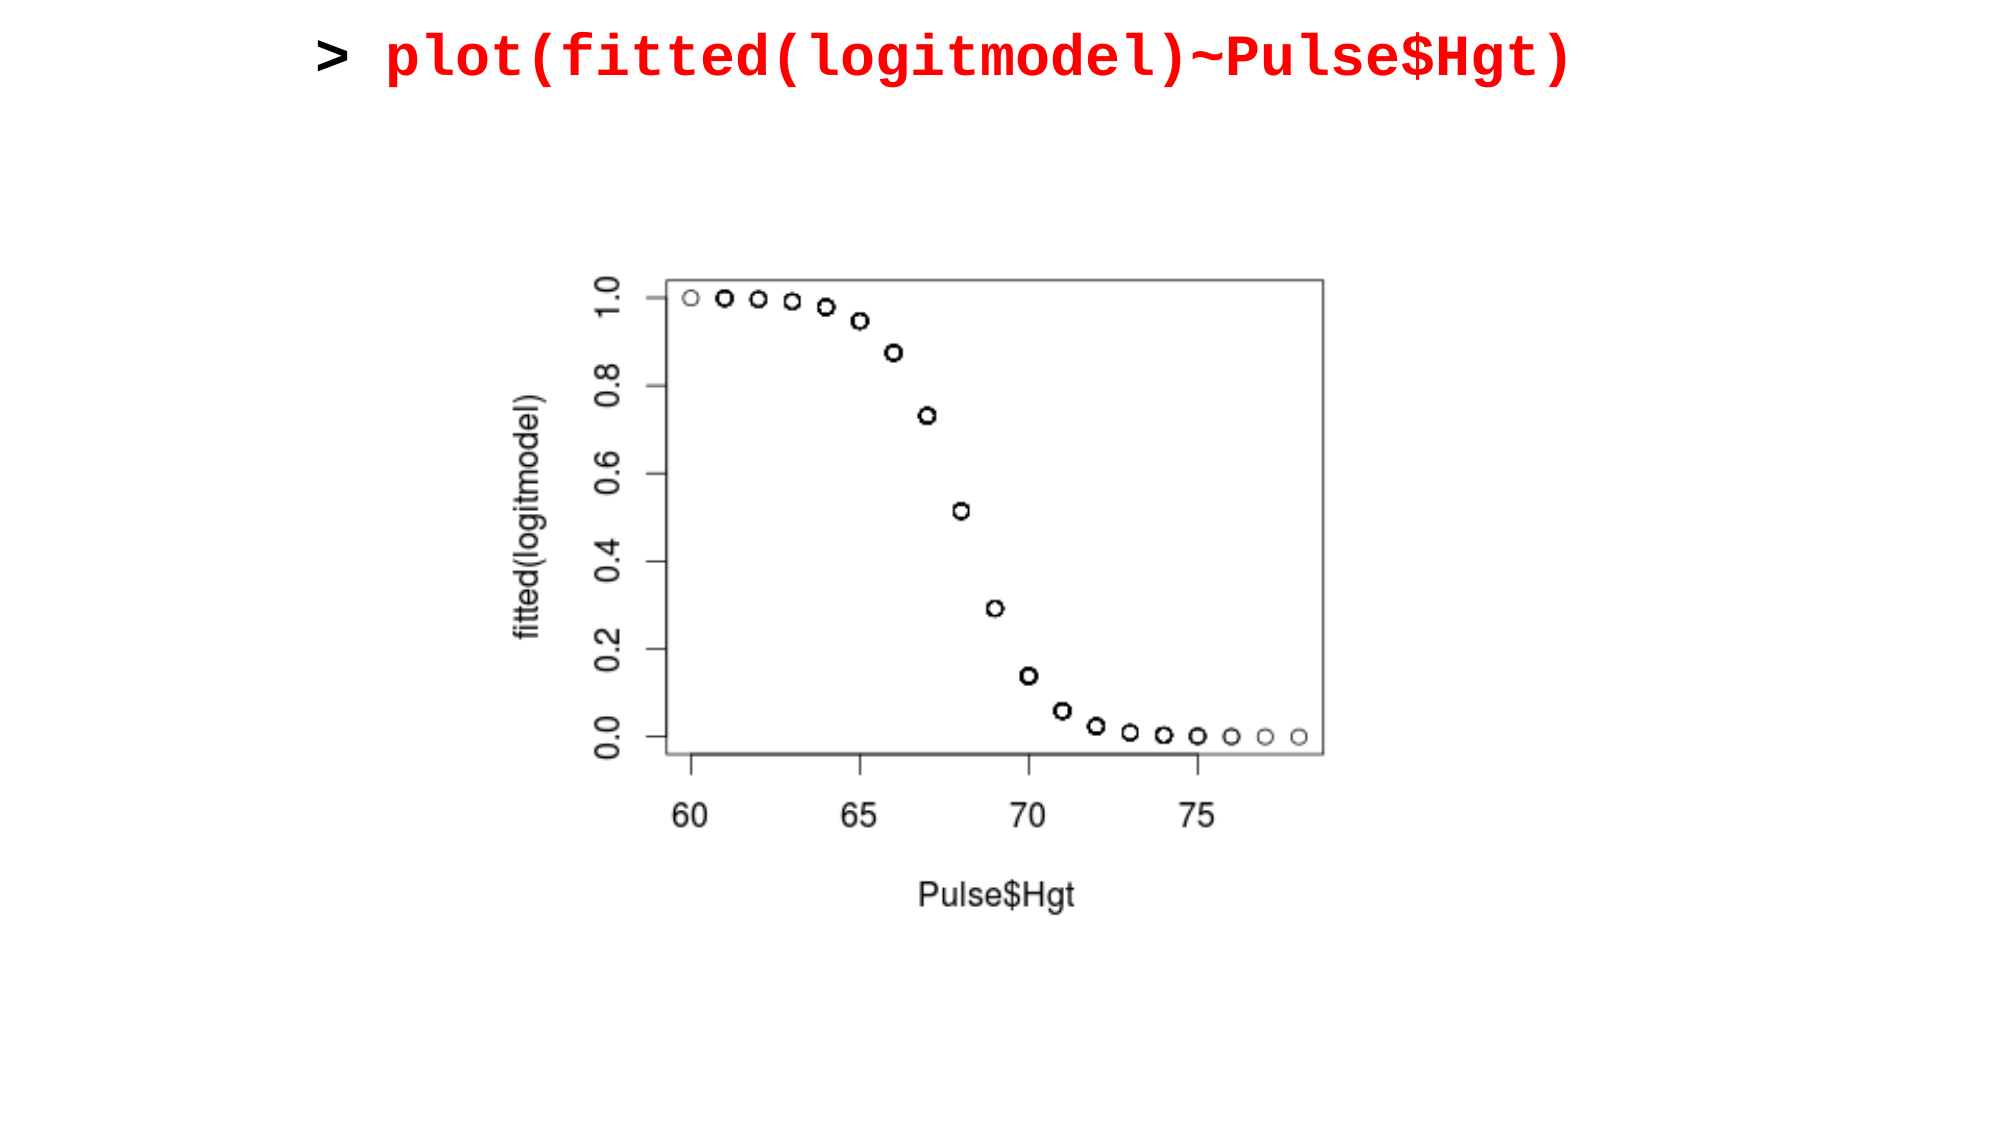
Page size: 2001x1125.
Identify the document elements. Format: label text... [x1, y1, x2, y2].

title > plot(fitted(logitmodel)~Pulse$Hgt) [300, 0, 1700, 113]
picture [503, 117, 1408, 959]
